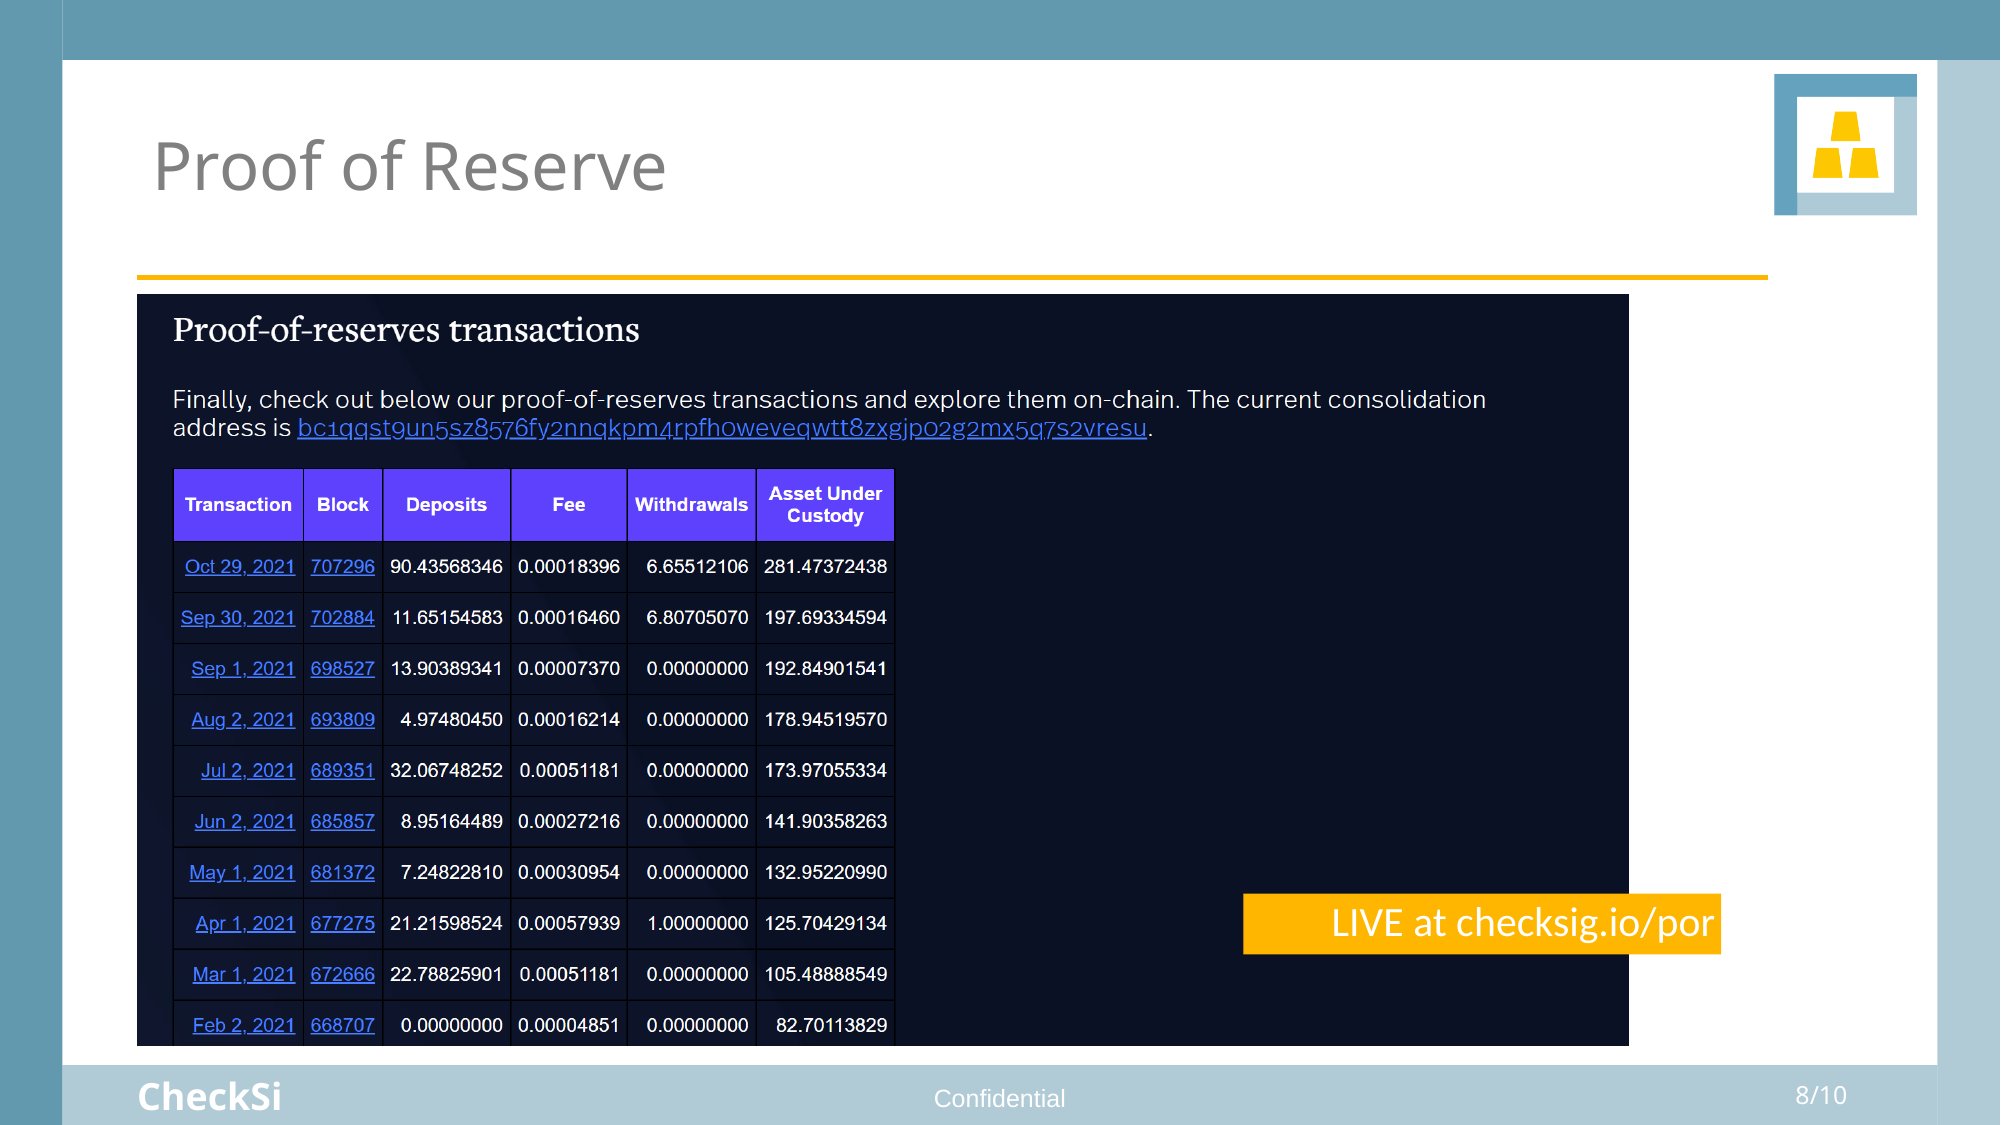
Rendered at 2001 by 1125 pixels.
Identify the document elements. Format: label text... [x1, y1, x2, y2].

picture [137, 294, 1629, 1047]
title Proof of Reserve [137, 59, 1768, 278]
picture [1753, 52, 1938, 237]
text_box LIVE at checksig.io/por [1629, 893, 1722, 955]
slide_number 8/10 [1412, 1066, 1863, 1125]
footer Confidential [662, 1068, 1338, 1125]
